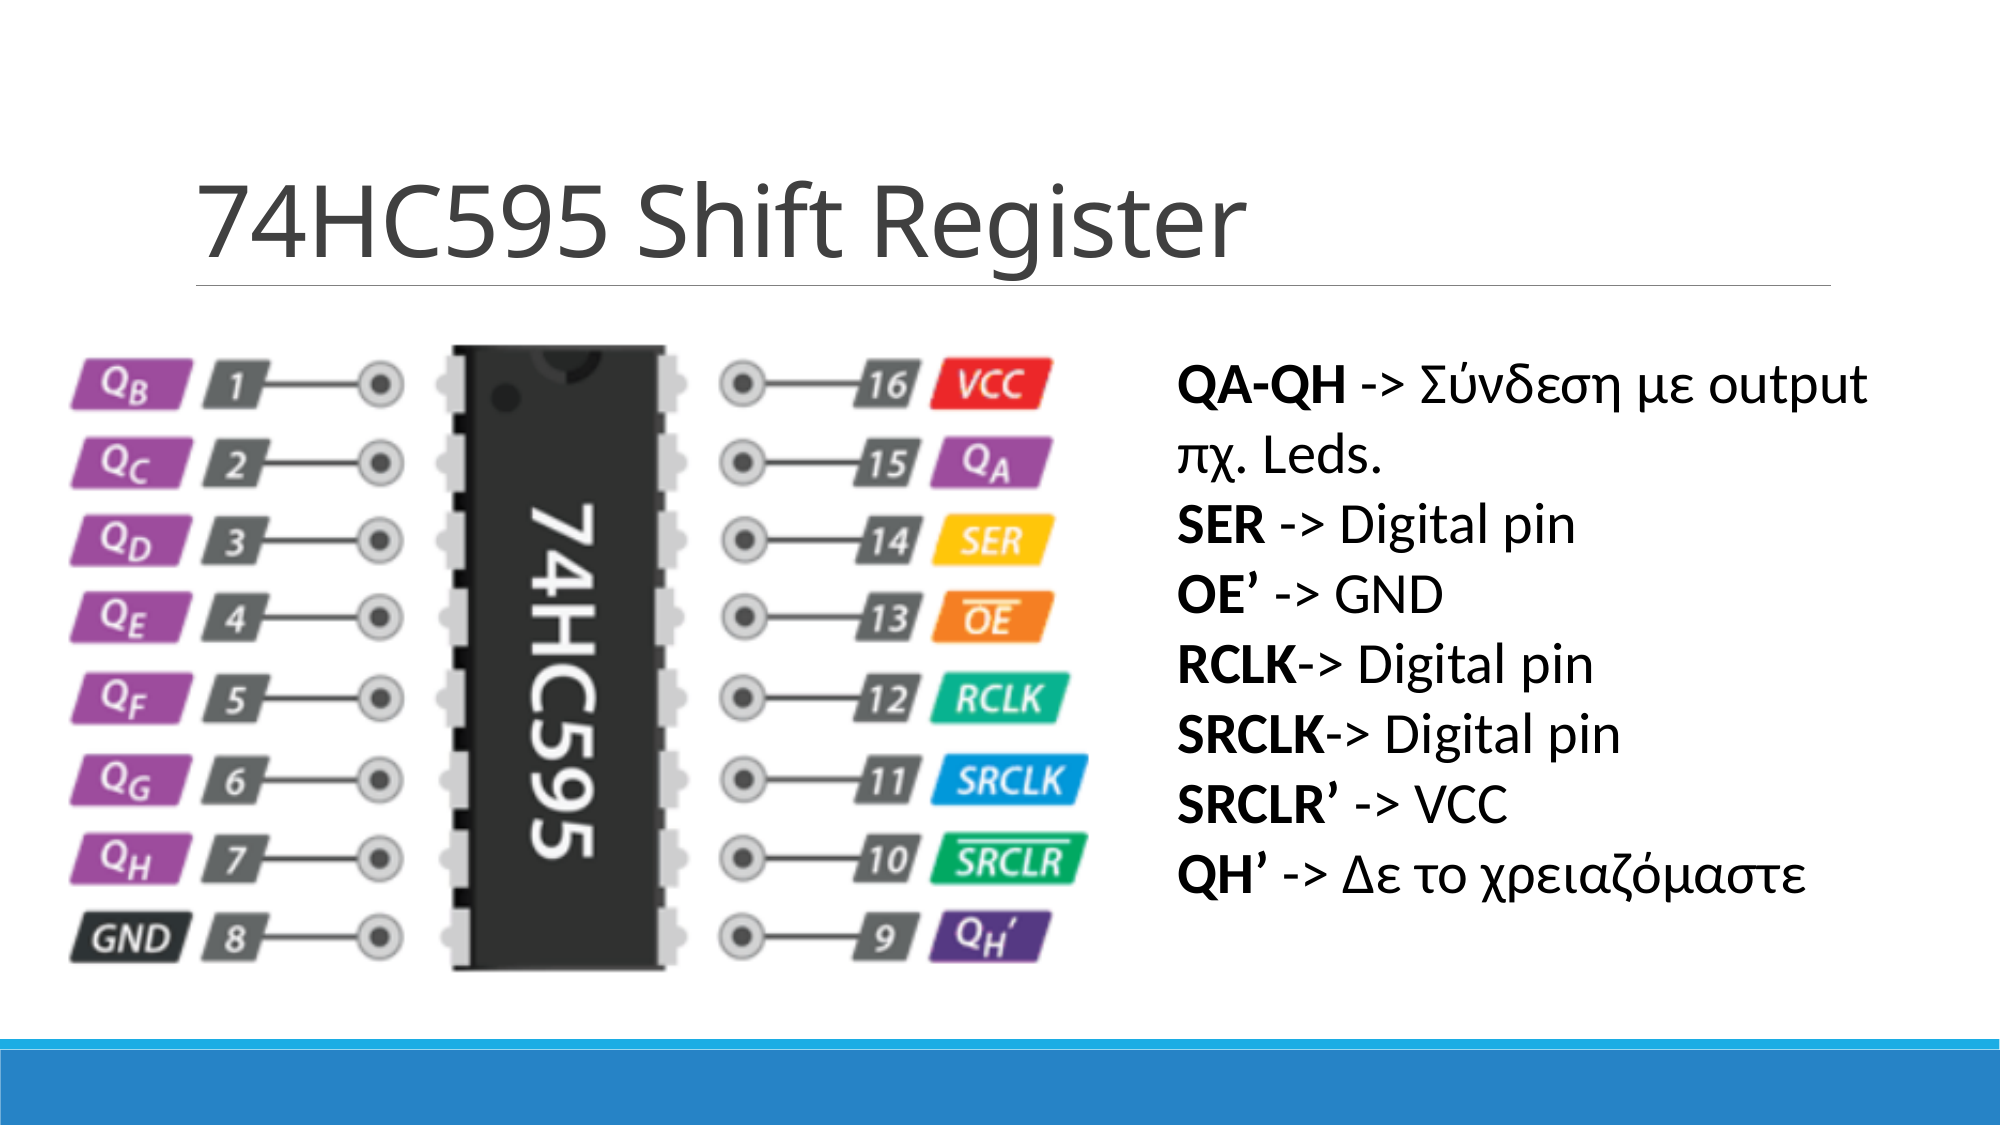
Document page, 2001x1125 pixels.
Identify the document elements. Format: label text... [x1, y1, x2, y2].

title 74HC595 Shift Register [180, 47, 1830, 285]
text_box QA-QH -> Σύνδεση με output πχ. Leds. SER -> Digital pin OE’ -> GND RCLK-> Digital pin SRCLK-> Digital pin SRCLR’ -> VCC QH’ -> Δε το χρειαζόμαστε [1163, 338, 1963, 983]
picture [19, 304, 1105, 1027]
